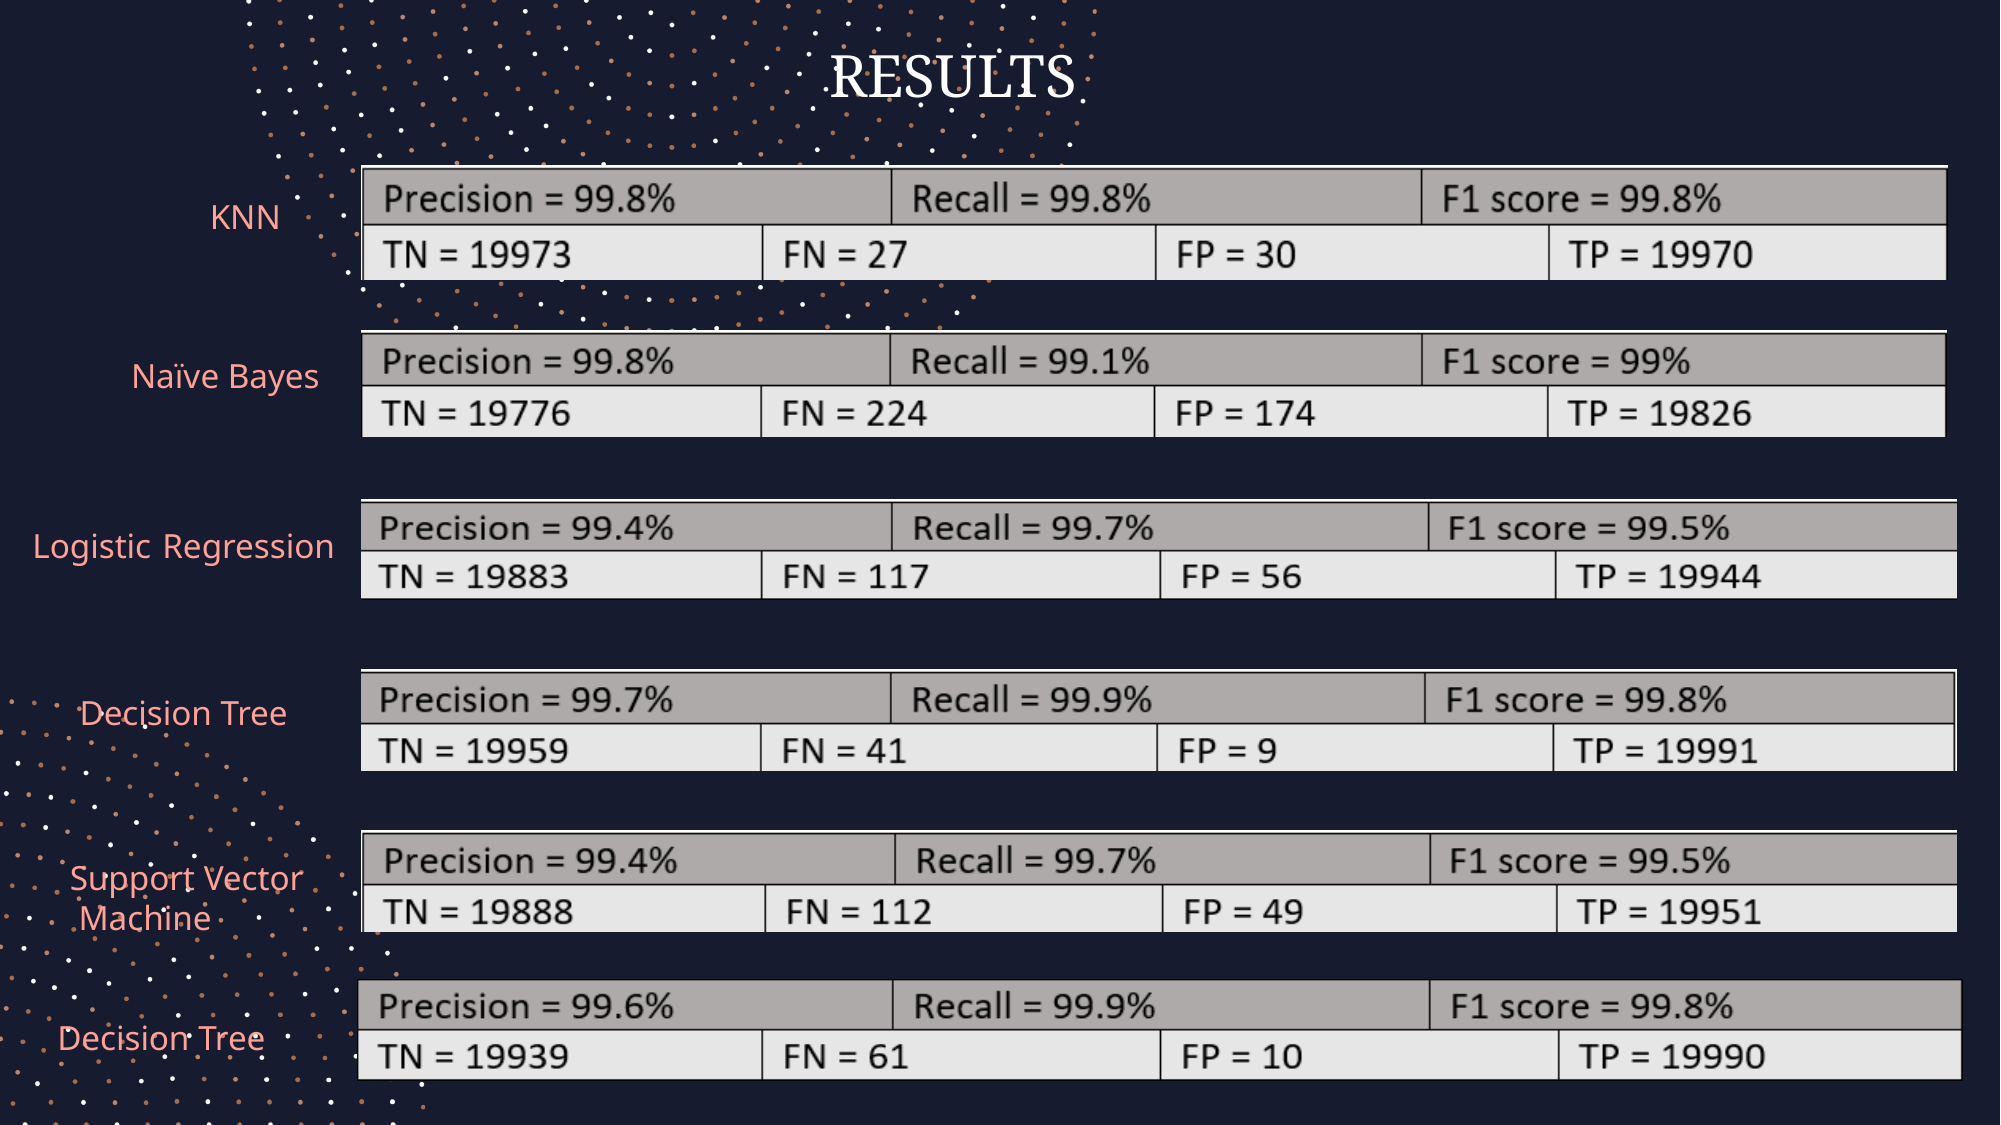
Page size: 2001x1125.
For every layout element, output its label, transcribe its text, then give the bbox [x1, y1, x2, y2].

text_box Decision Tree [64, 684, 361, 740]
text_box RESULTS [814, 31, 1194, 117]
text_box KNN [194, 188, 333, 244]
picture [361, 498, 1957, 601]
picture [0, 668, 1963, 1125]
text_box Naïve Bayes [115, 348, 361, 404]
text_box Support Vector Machine [54, 849, 369, 945]
text_box Logistic Regression [17, 508, 361, 574]
text_box Decision Tree [42, 1009, 333, 1065]
picture [247, 0, 1948, 437]
